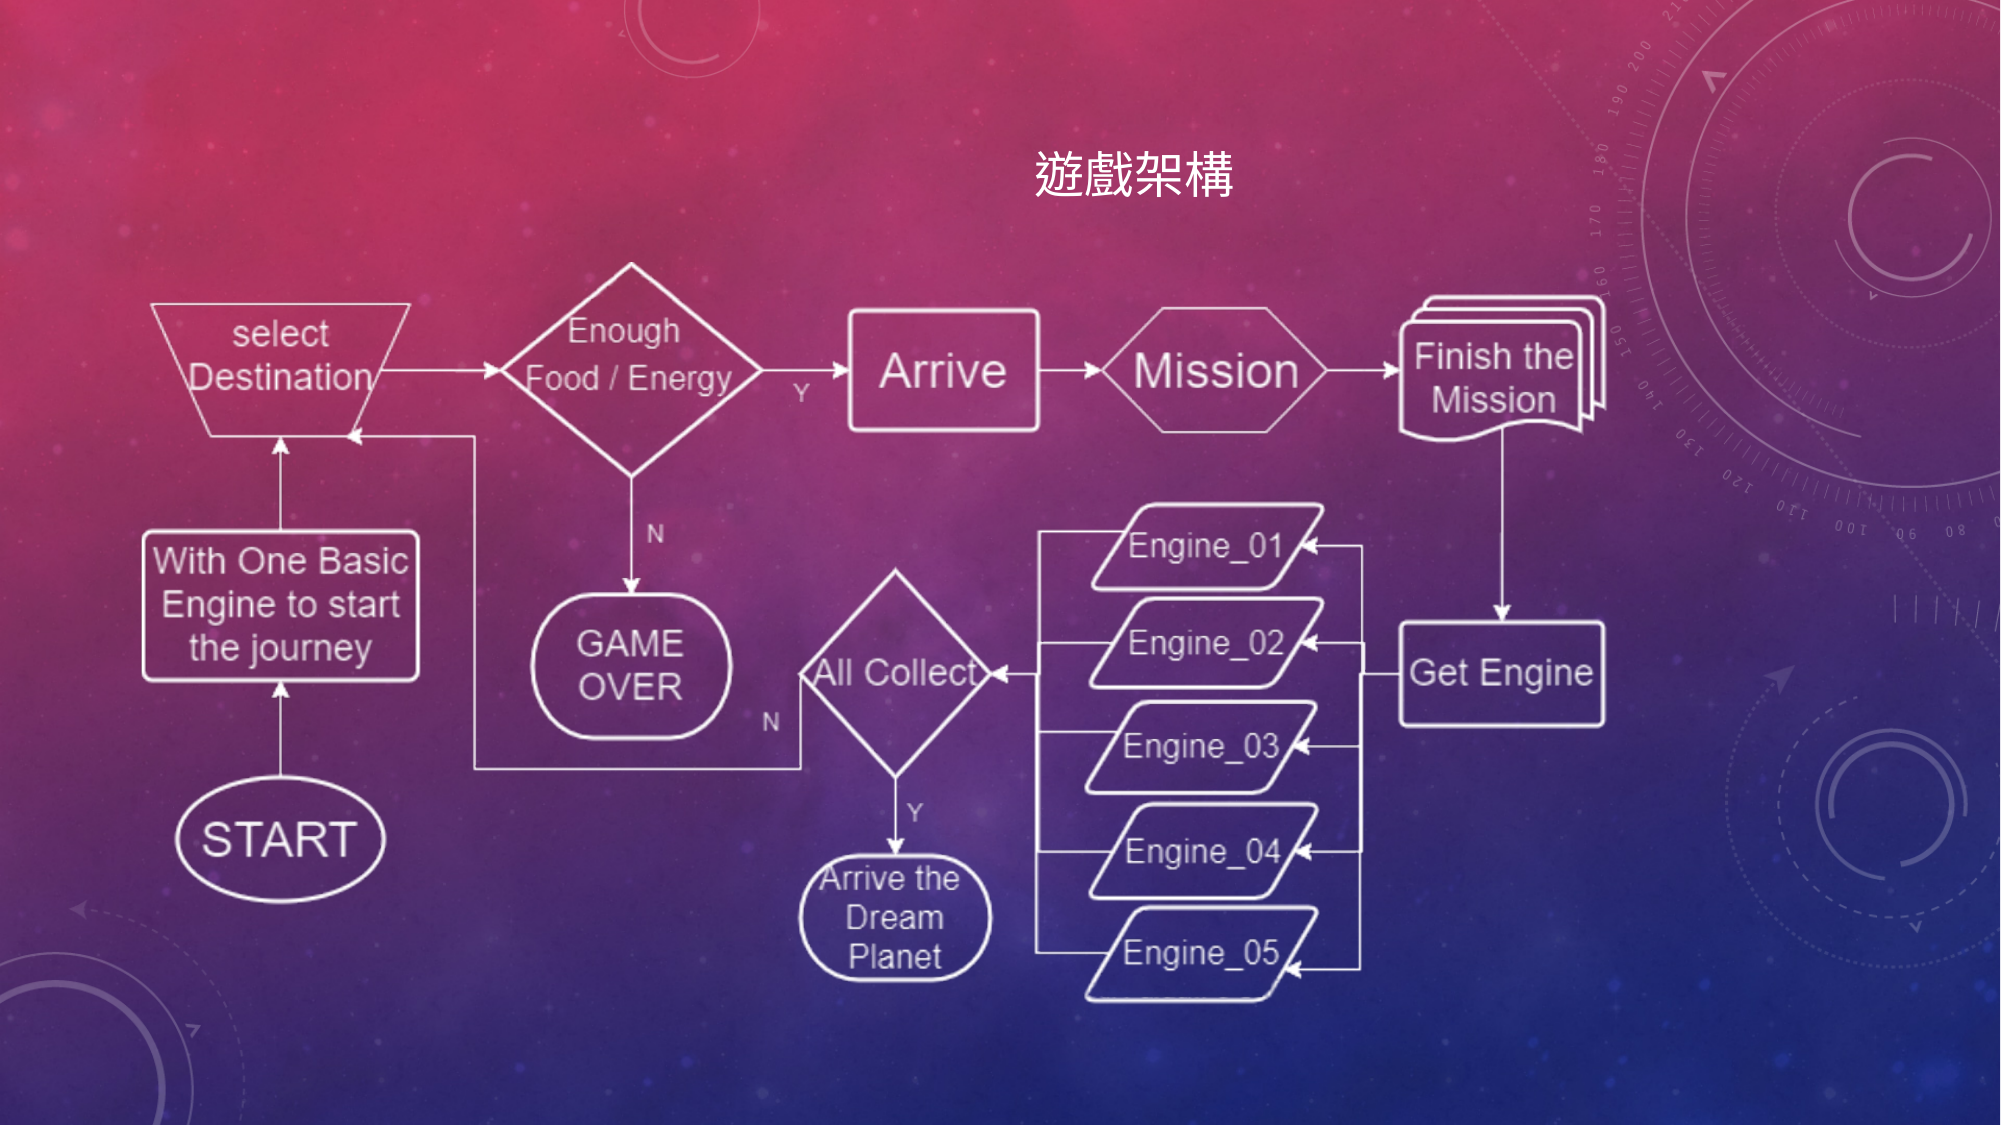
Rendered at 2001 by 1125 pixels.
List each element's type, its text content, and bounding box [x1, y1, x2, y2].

title 遊戲架構 [1019, 112, 1297, 211]
picture [0, 0, 2001, 1125]
